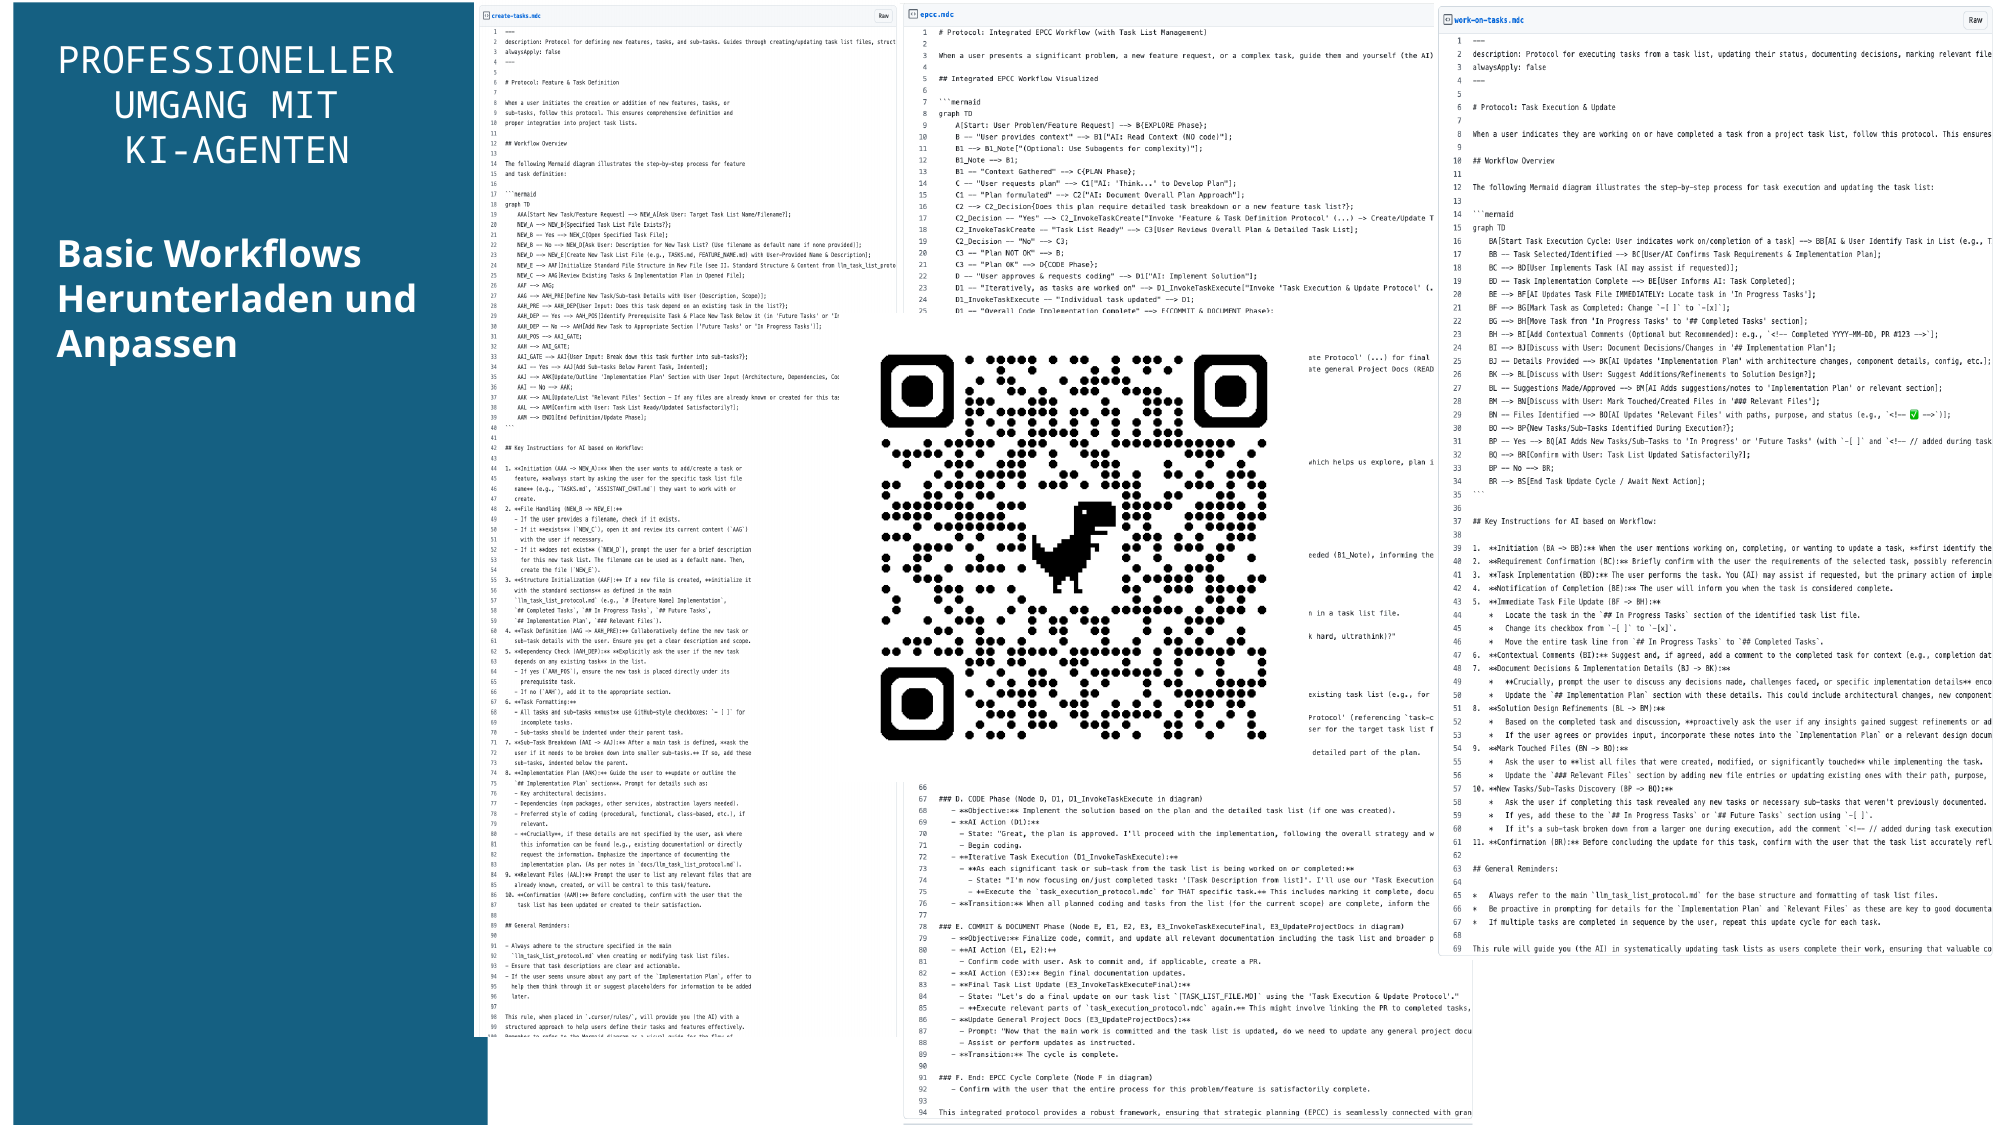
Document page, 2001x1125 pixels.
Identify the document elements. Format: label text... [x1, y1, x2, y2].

text_box [12, 179, 489, 1125]
text_box Professioneller Umgang mit KI-Agenten [0, 28, 473, 179]
text_box [12, 1, 473, 28]
text_box Basic Workflows Herunterladen und Anpassen [41, 222, 433, 373]
picture [473, 0, 2000, 1125]
